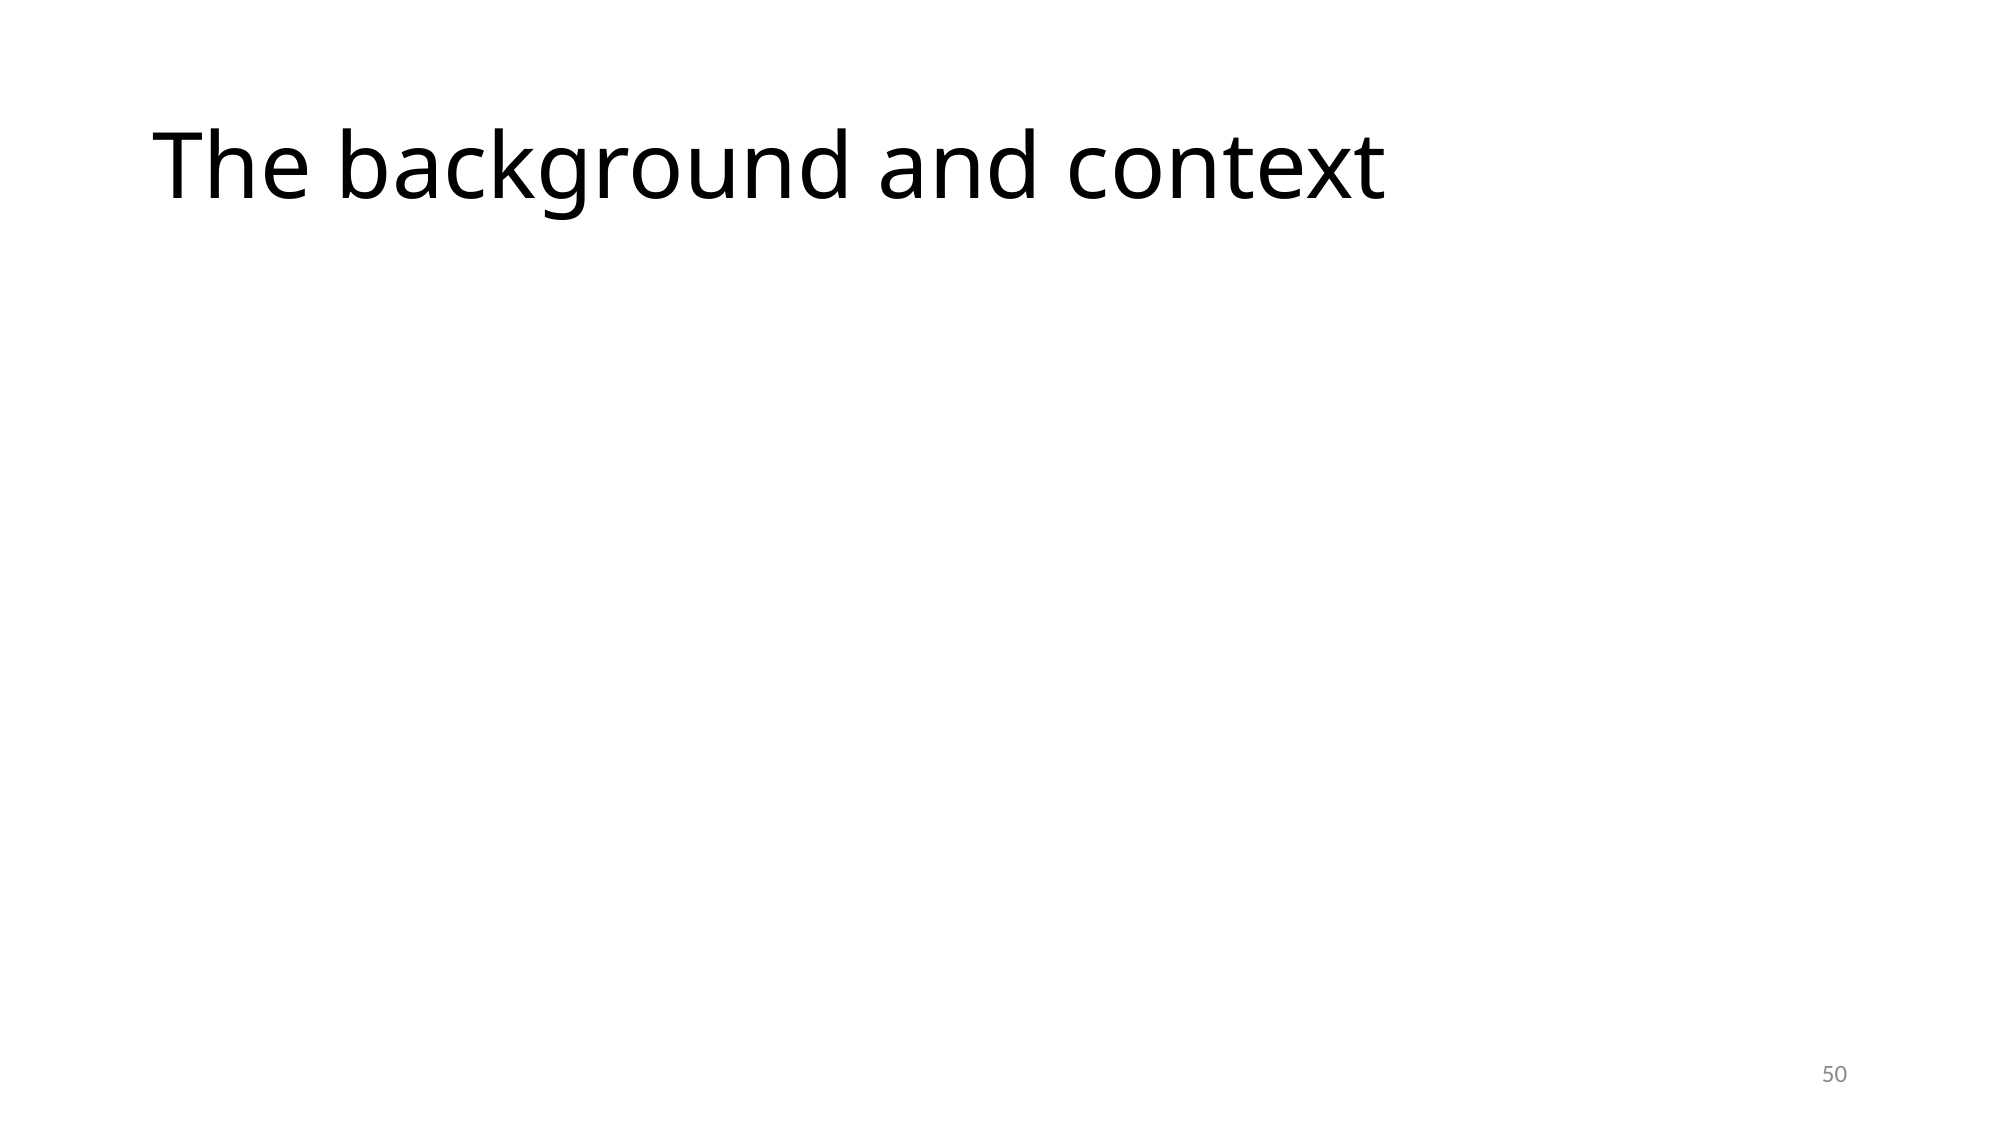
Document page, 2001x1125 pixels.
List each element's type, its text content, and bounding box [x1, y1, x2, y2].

title The background and context [137, 59, 1863, 278]
slide_number 50 [1412, 1042, 1863, 1103]
